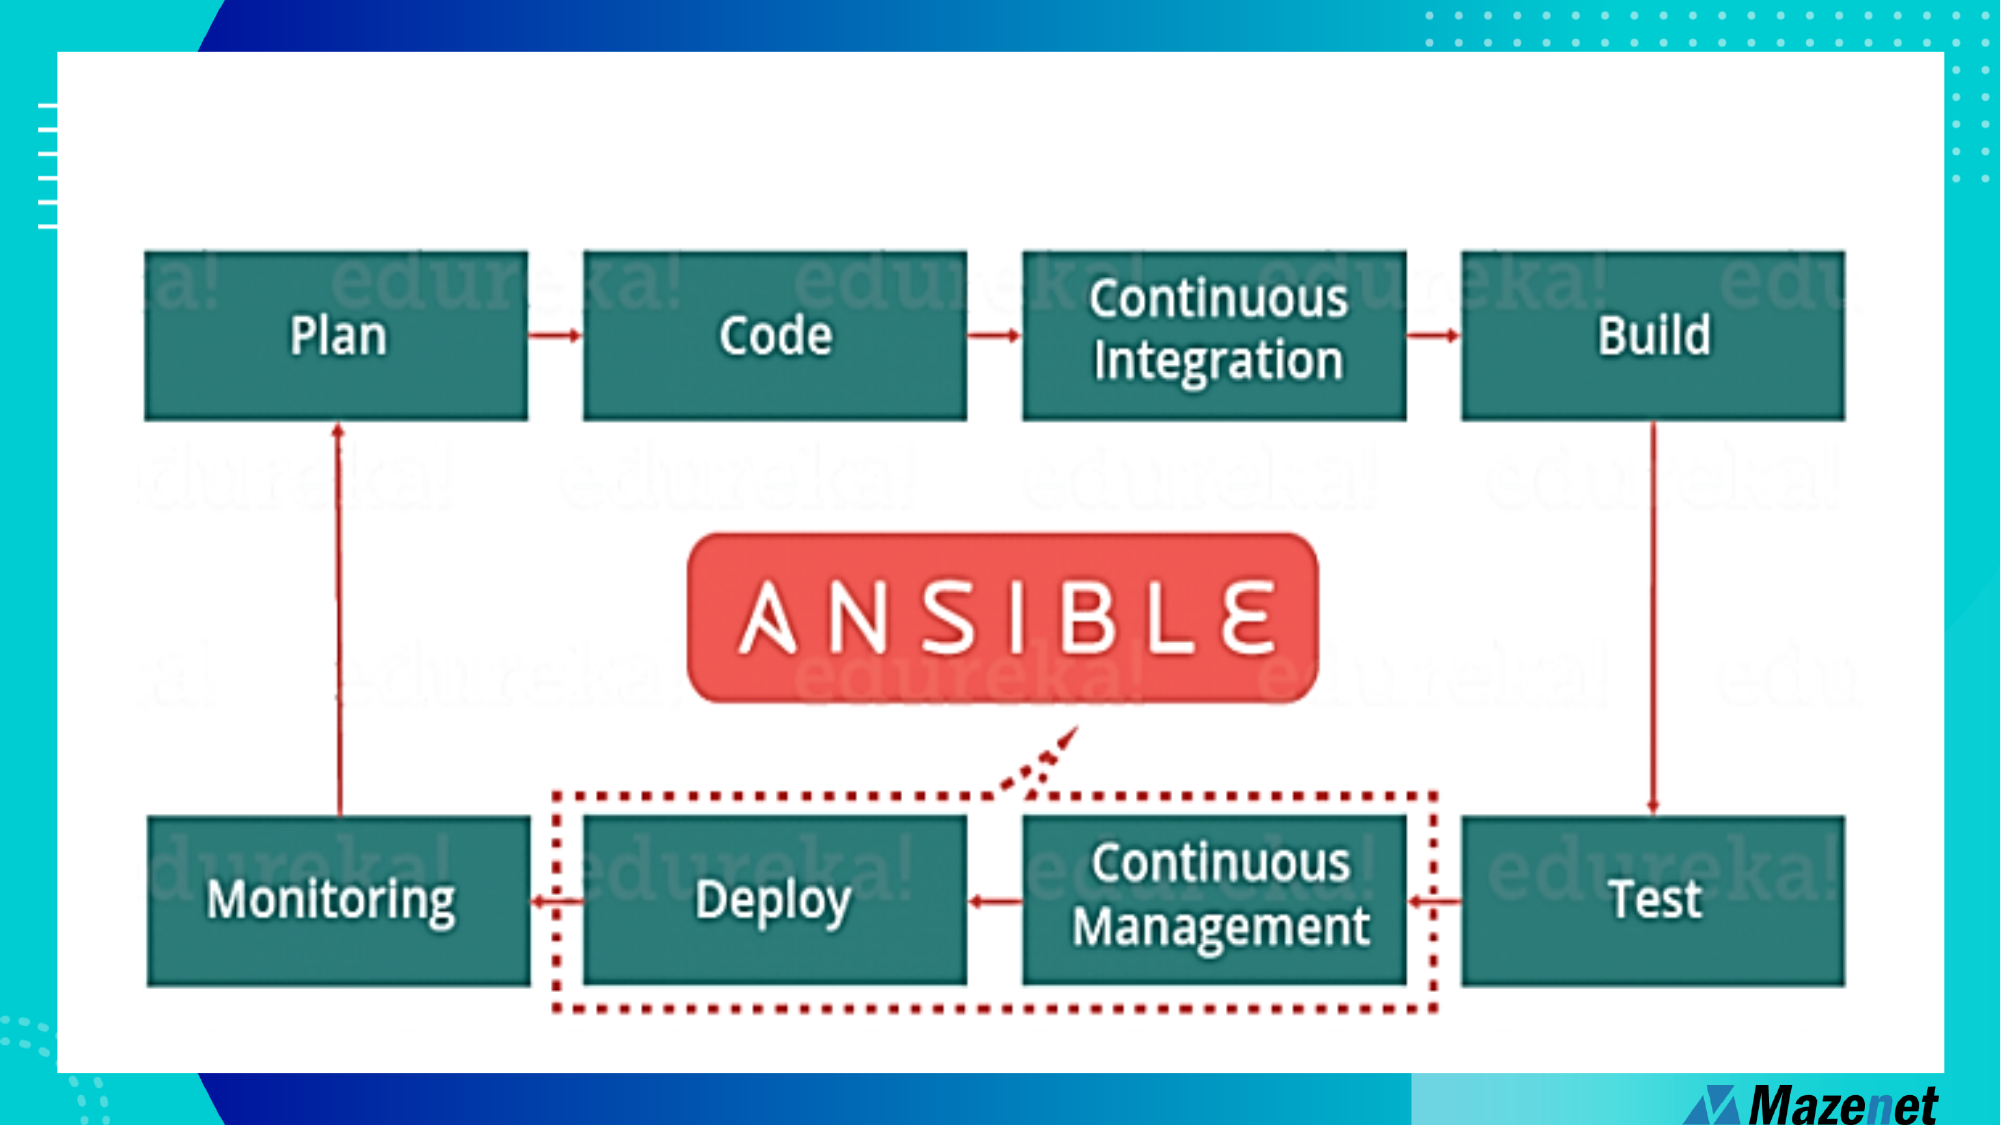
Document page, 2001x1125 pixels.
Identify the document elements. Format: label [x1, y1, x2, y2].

list [137, 238, 1863, 1033]
picture [0, 0, 2001, 1125]
